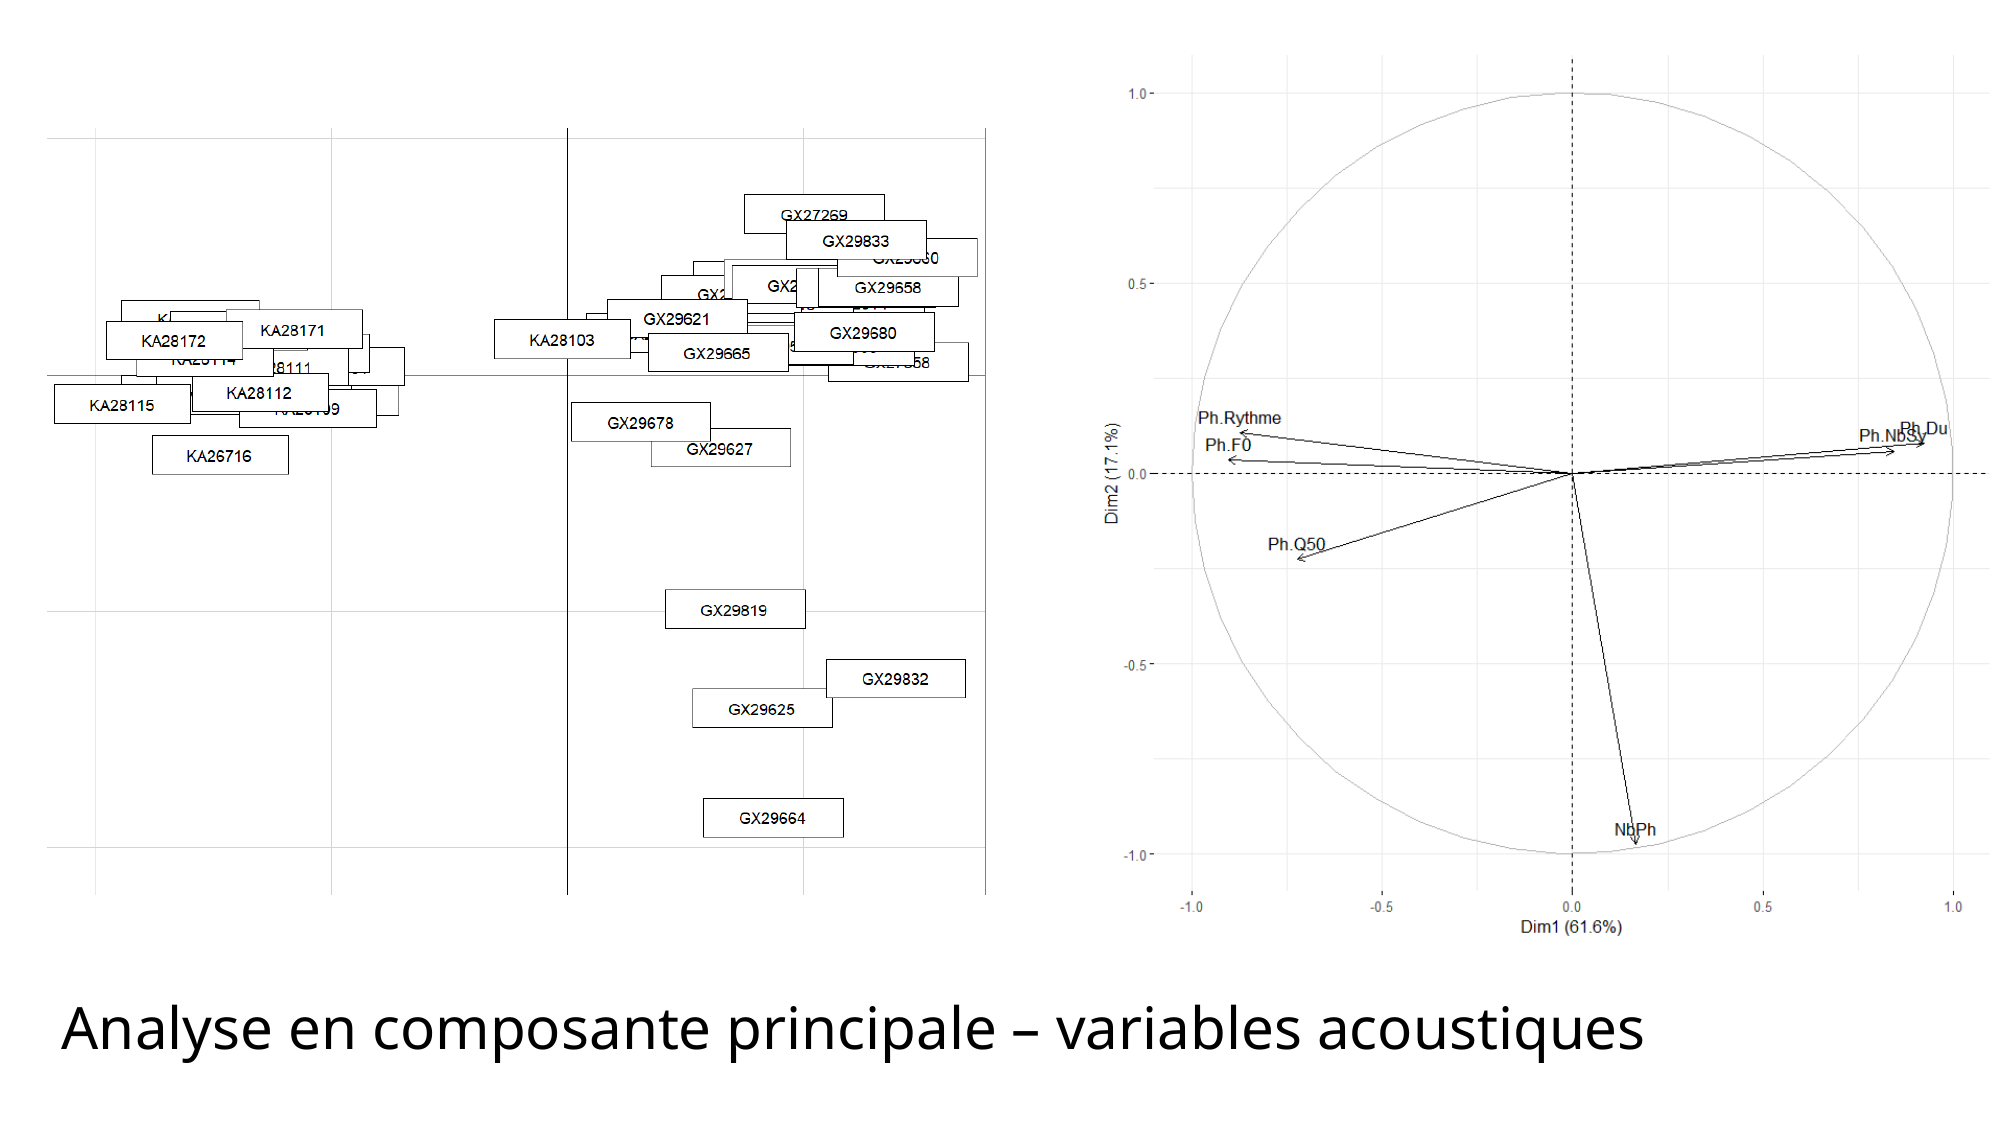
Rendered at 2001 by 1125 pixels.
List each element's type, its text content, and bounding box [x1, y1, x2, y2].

picture [1085, 55, 2000, 938]
picture [47, 128, 986, 895]
text_box Analyse en composante principale – variables acoustiques [47, 983, 1956, 1069]
